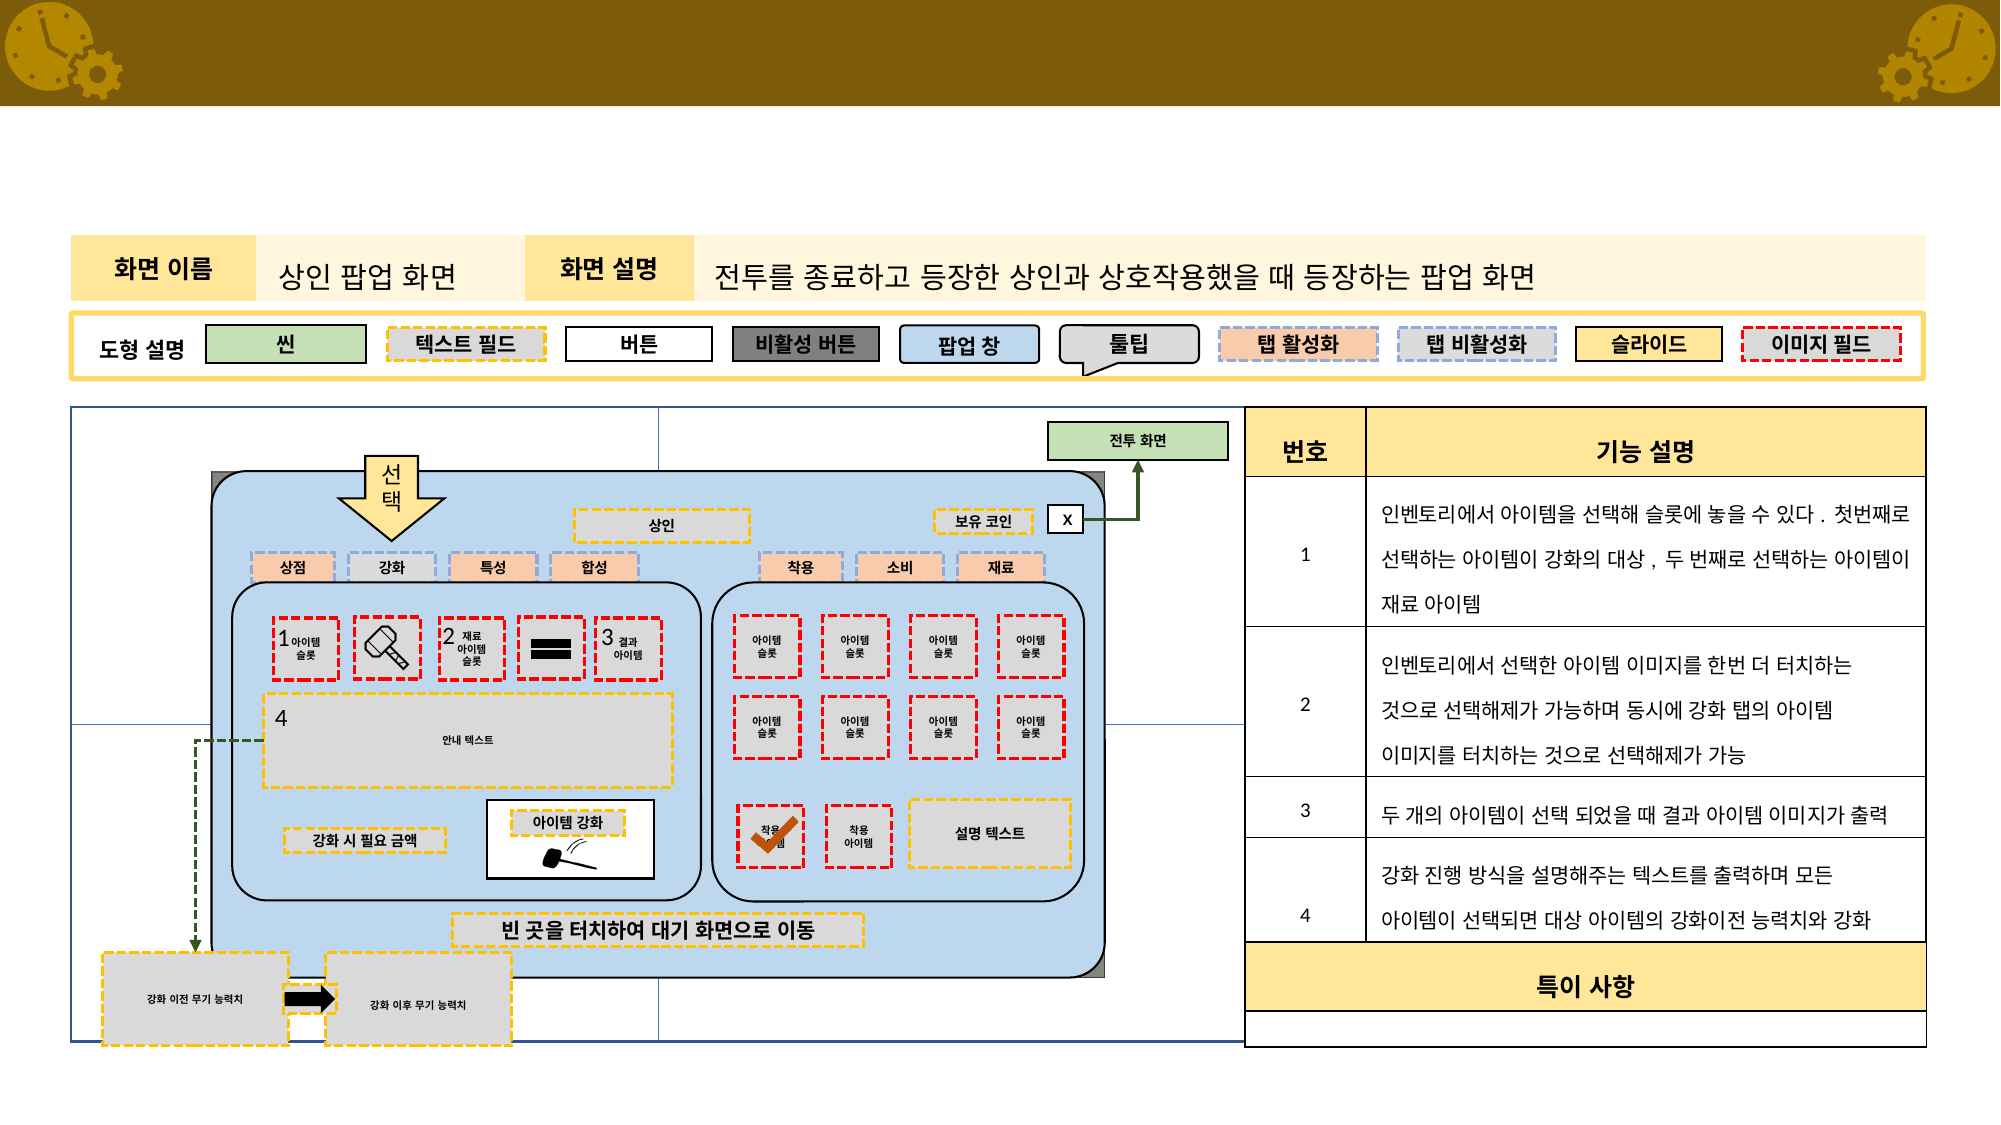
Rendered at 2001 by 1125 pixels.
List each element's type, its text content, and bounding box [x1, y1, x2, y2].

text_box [1082, 459, 1139, 520]
table_cell 3 [1246, 777, 1365, 837]
table_cell 1 [1246, 477, 1365, 626]
table_cell 2 [1246, 627, 1365, 776]
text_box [195, 740, 264, 953]
table_header 기능 설명 [1367, 408, 1925, 476]
table_cell 두 개의 아이템이 선택 되었을 때 결과 아이템 이미지가 출력 [1367, 777, 1925, 837]
table_cell 강화 진행 방식을 설명해주는 텍스트를 출력하며 모든 아이템이 선택되면 대상 아이템의 강화이전 능력치와 강화 이후 능력치를 비교해주는 텍스트와 이미지를 출력 [1367, 838, 1925, 941]
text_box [734, 615, 1064, 759]
table_cell 인벤토리에서 선택한 아이템 이미지를 한번 더 터치하는 것으로 선택해제가 가능하며 동시에 강화 탭의 아이템 이미지를 터치하는 것으로 선택해제가 가능 [1367, 627, 1925, 776]
table_cell 인벤토리에서 아이템을 선택해 슬롯에 놓을 수 있다. 첫번째로 선택하는 아이템이 강화의 대상, 두 번째로 선택하는 아이템이 재료 아이템 [1367, 477, 1925, 626]
table_cell 4 [1246, 838, 1365, 941]
text_box 선택 [364, 454, 420, 471]
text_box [737, 805, 892, 868]
table_header 번호 [1246, 408, 1365, 476]
list 전투를 종료하고 등장한 상인과 상호작용했을 때 등장하는 팝업 화면 [699, 235, 1914, 301]
picture [536, 831, 603, 881]
text_box 강화 이전 무기 능력치 [102, 951, 289, 1047]
text_box 강화 이후 무기 능력치 [325, 978, 512, 1047]
picture [362, 623, 412, 673]
text_box 전투 화면 [1047, 421, 1229, 461]
table_header 특이 사항 [1246, 943, 1926, 1010]
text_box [283, 984, 337, 1014]
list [211, 471, 1105, 978]
list 상인 팝업 화면 [263, 235, 524, 301]
table_cell [1246, 1012, 1926, 1046]
